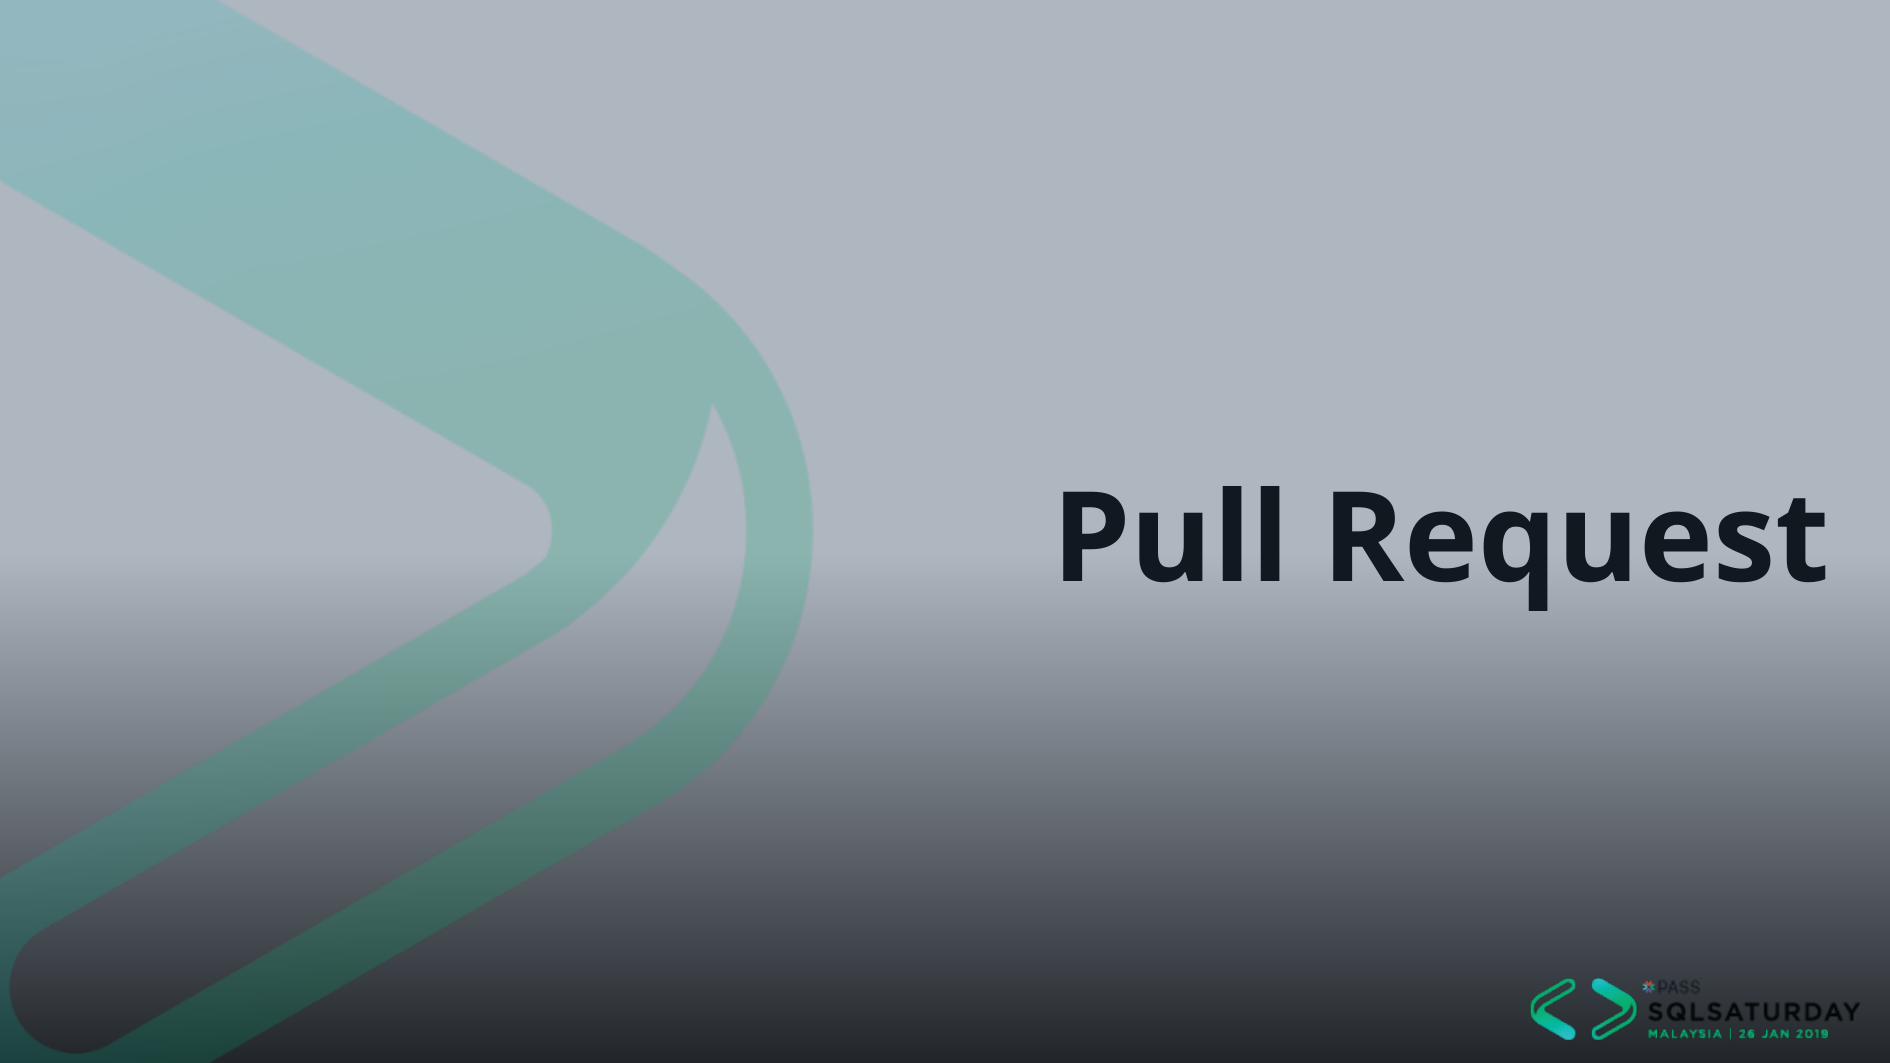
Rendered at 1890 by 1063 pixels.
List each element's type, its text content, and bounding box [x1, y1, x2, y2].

title Pull Request [59, 59, 1831, 1004]
picture [1529, 977, 1890, 1042]
